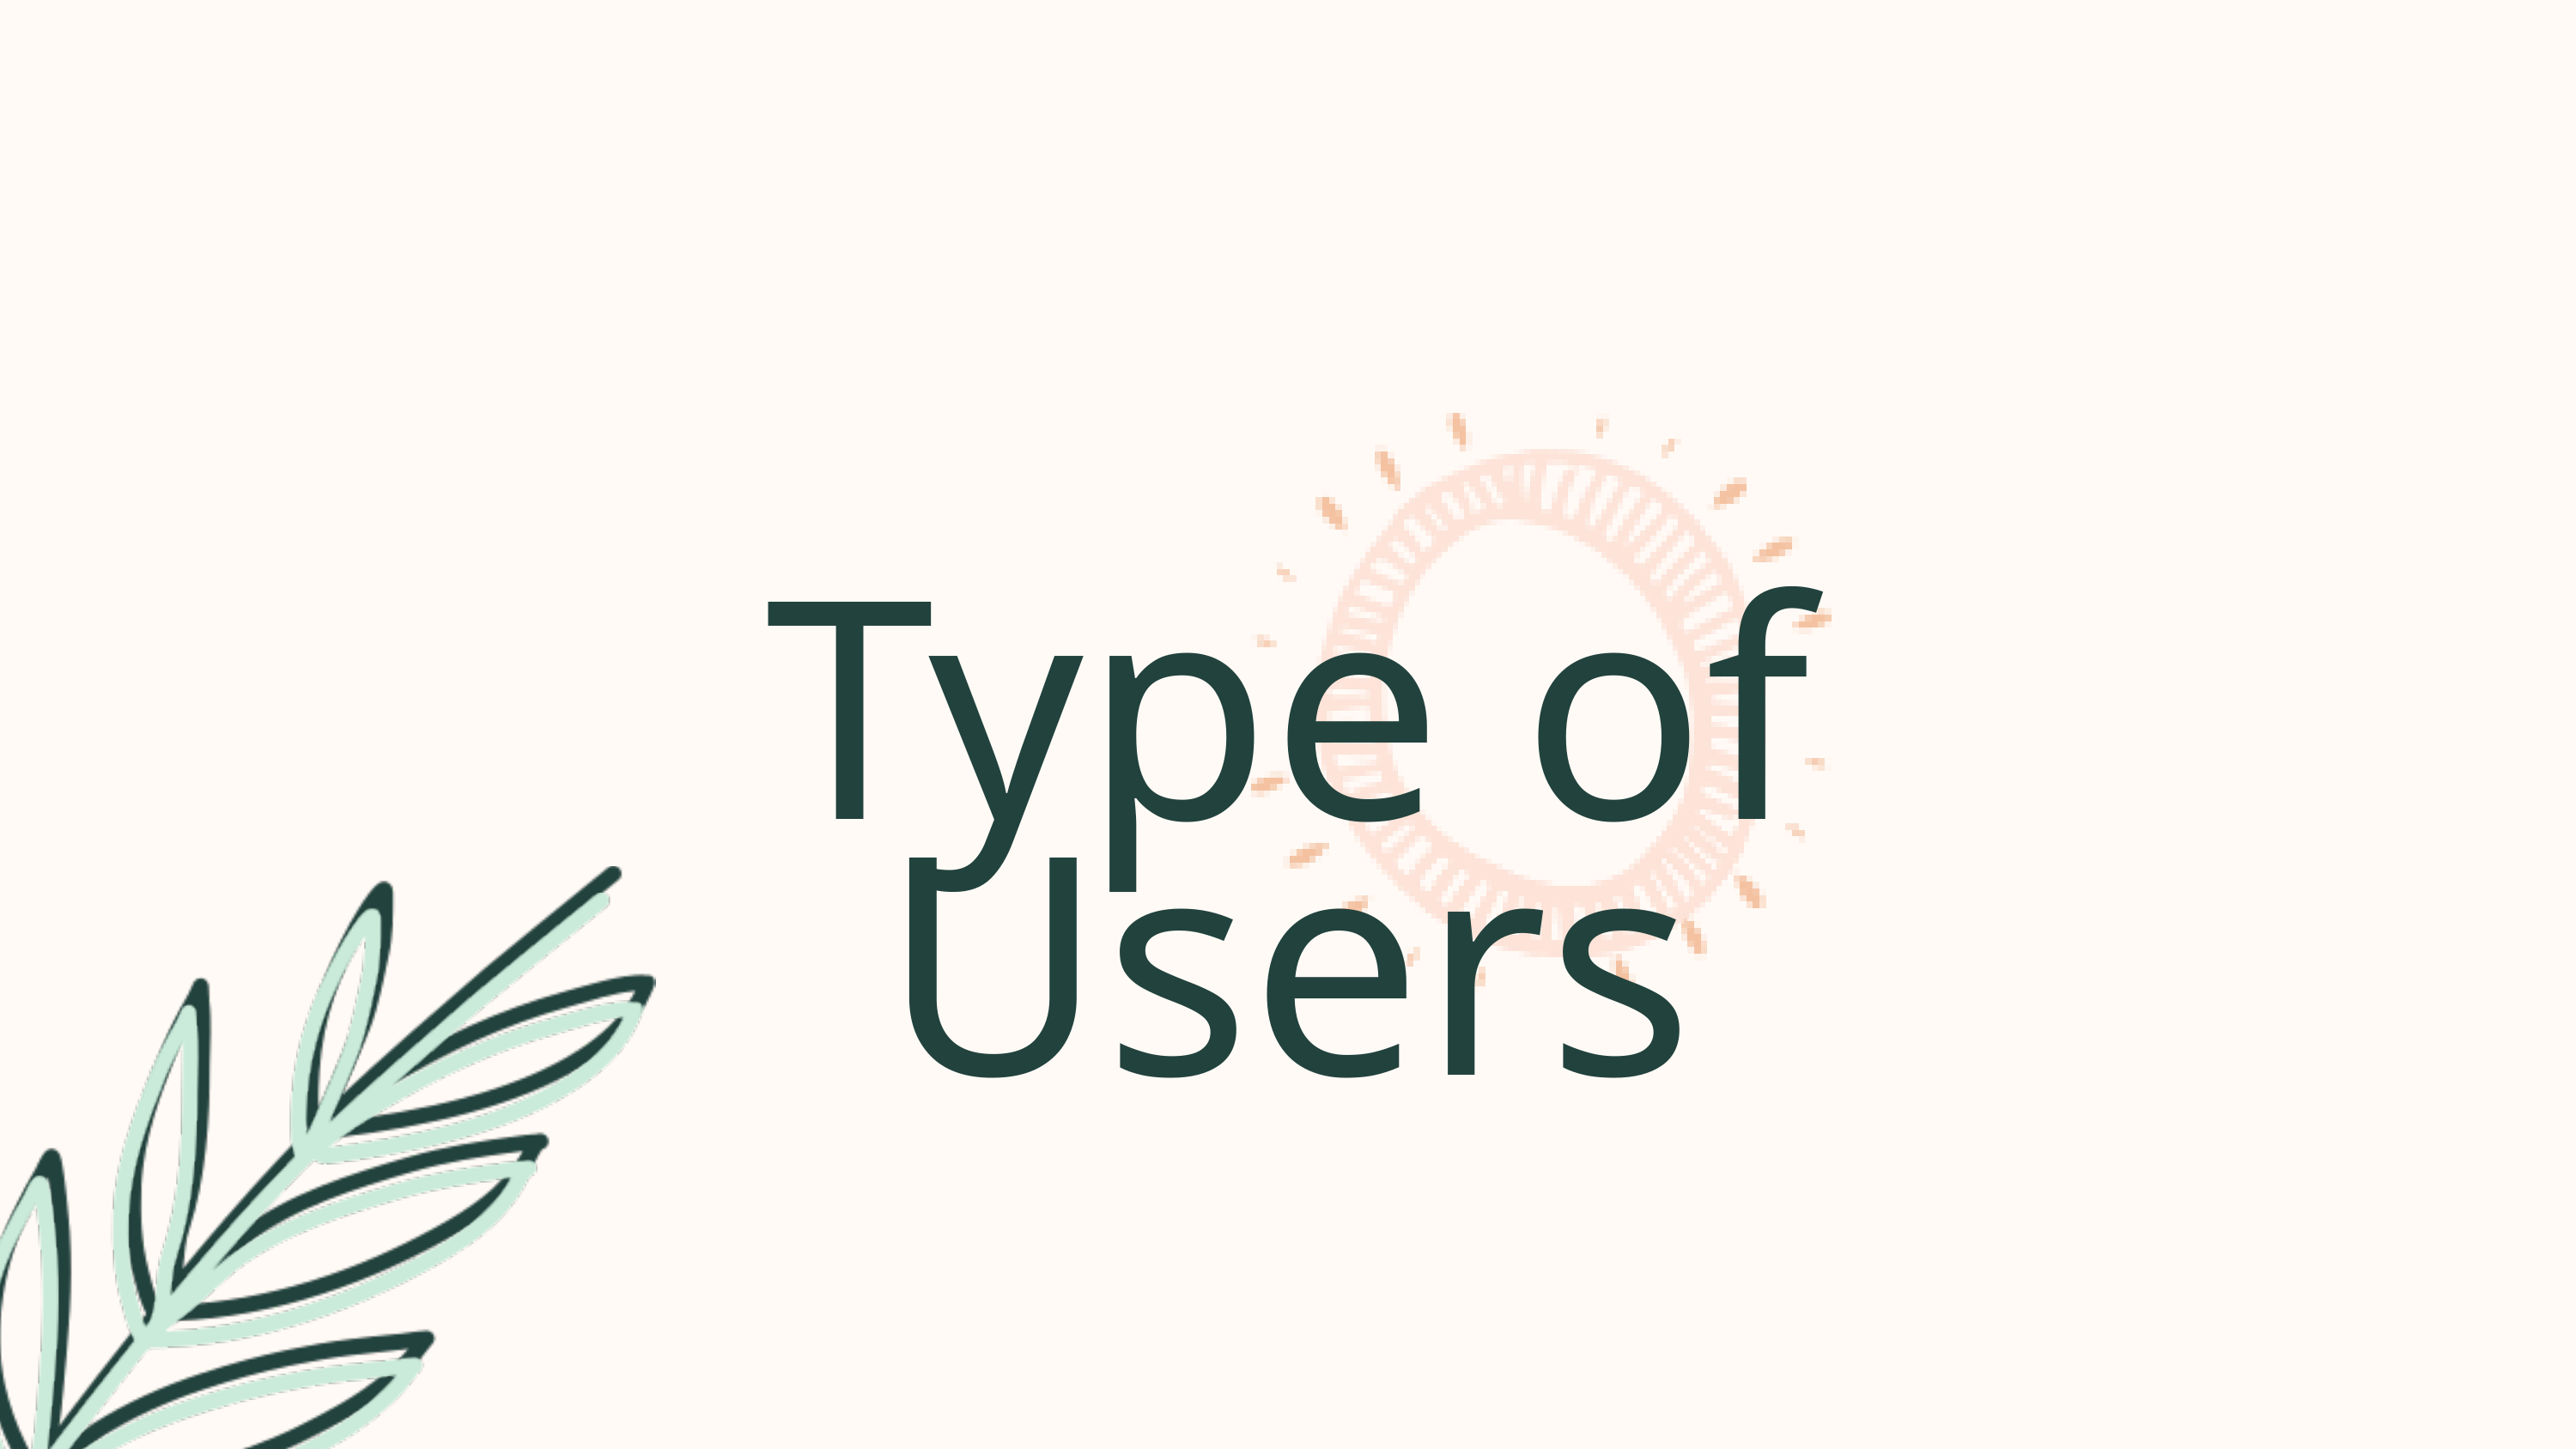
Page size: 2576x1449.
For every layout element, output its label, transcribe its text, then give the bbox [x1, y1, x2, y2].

picture [1250, 413, 1832, 993]
picture [0, 865, 657, 1449]
text_box Type of Users [411, 625, 2165, 1137]
